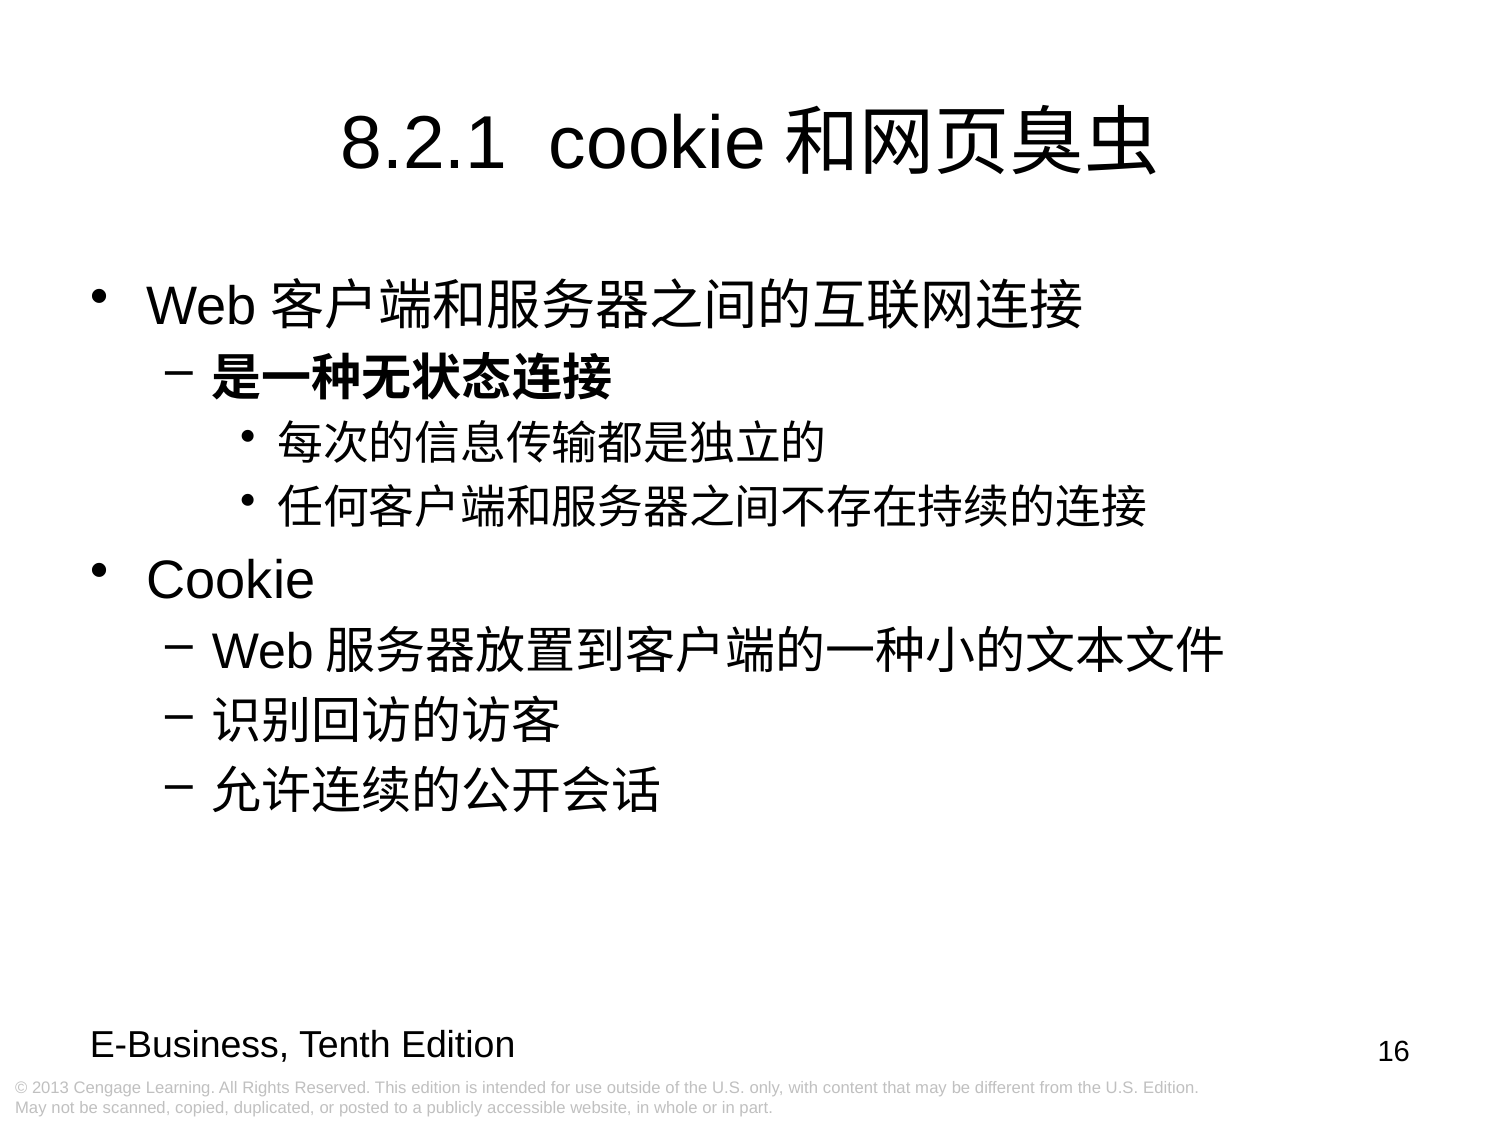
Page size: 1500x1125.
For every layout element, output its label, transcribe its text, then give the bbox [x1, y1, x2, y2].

title 8.2.1 cookie和网页臭虫 [75, 45, 1425, 233]
slide_number 16 [1074, 1024, 1426, 1103]
list Web客户端和服务器之间的互联网连接 是一种无状态连接 每次的信息传输都是独立的 任何客户端和服务器之间不存在持续的连接 Cookie Web服务器放置到客户端的一种小的文本文件 识别回访的访客 允许连续的公开会话 [75, 262, 1425, 1005]
